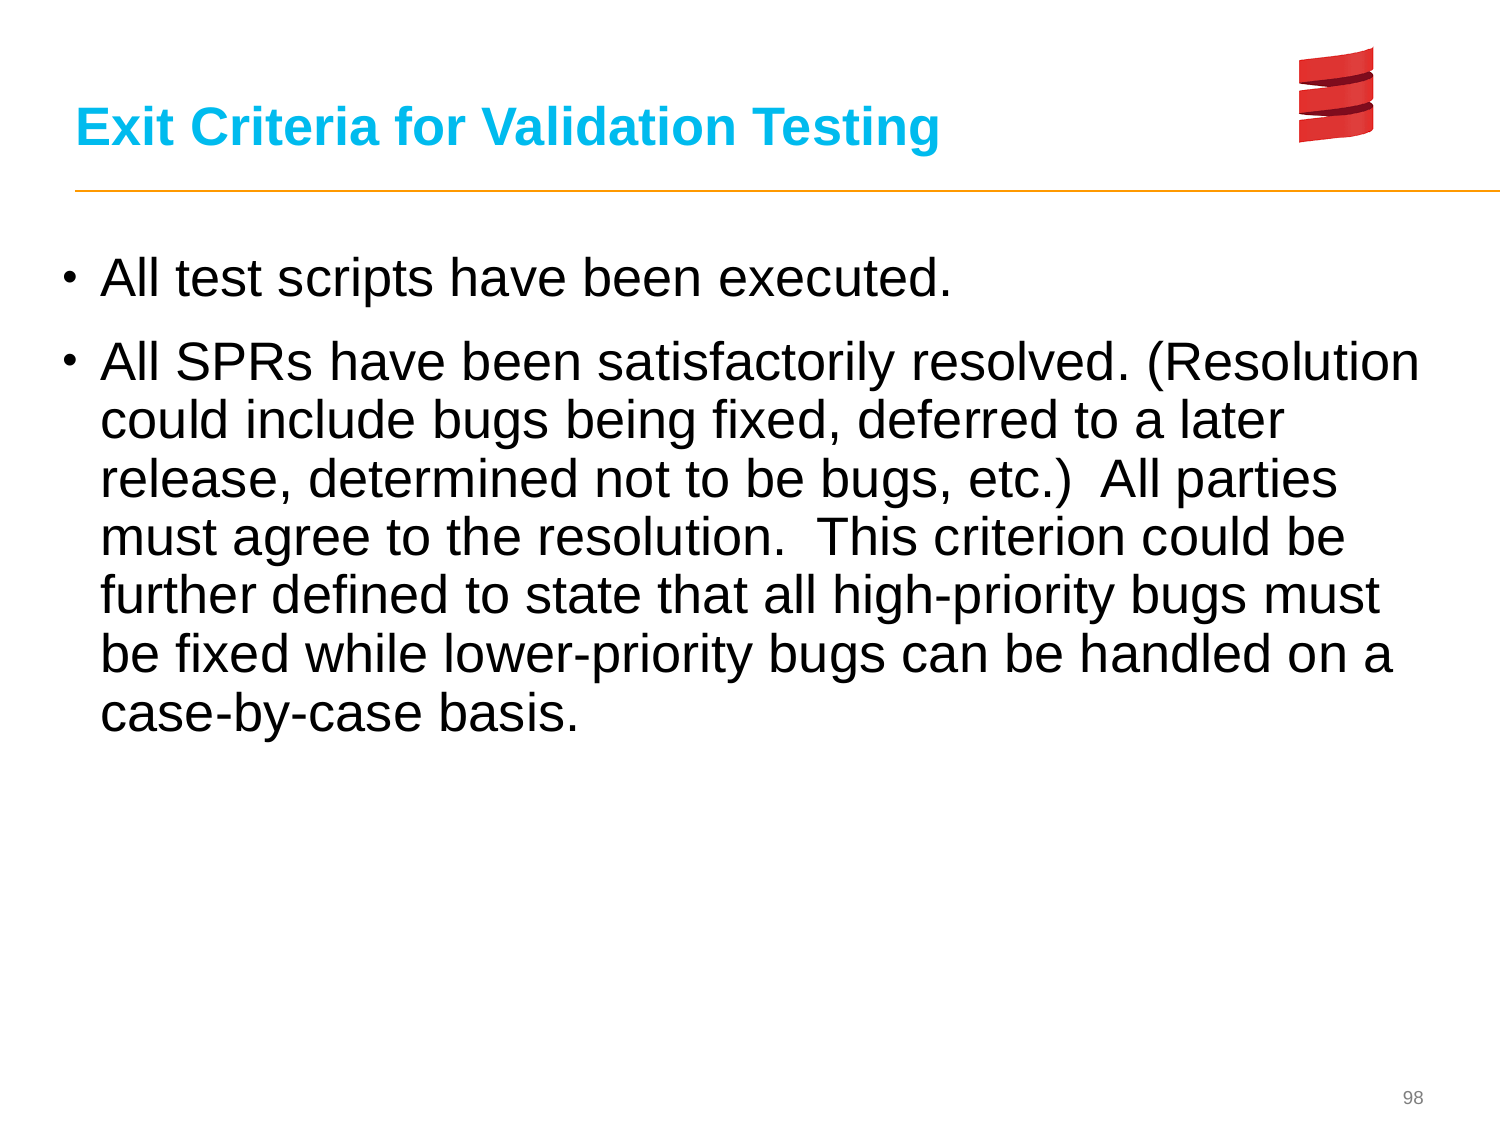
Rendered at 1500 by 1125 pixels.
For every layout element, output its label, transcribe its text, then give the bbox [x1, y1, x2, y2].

title Exit Criteria for Validation Testing [75, 27, 1422, 157]
list All test scripts have been executed. All SPRs have been satisfactorily resolved. (Resolution could include bugs being fixed, deferred to a later release, determined not to be bugs, etc.) All parties must agree to the resolution. This criterion could be further defined to state that all high-priority bugs must be fixed while lower-priority bugs can be handled on a case-by-case basis. [62, 249, 1450, 988]
